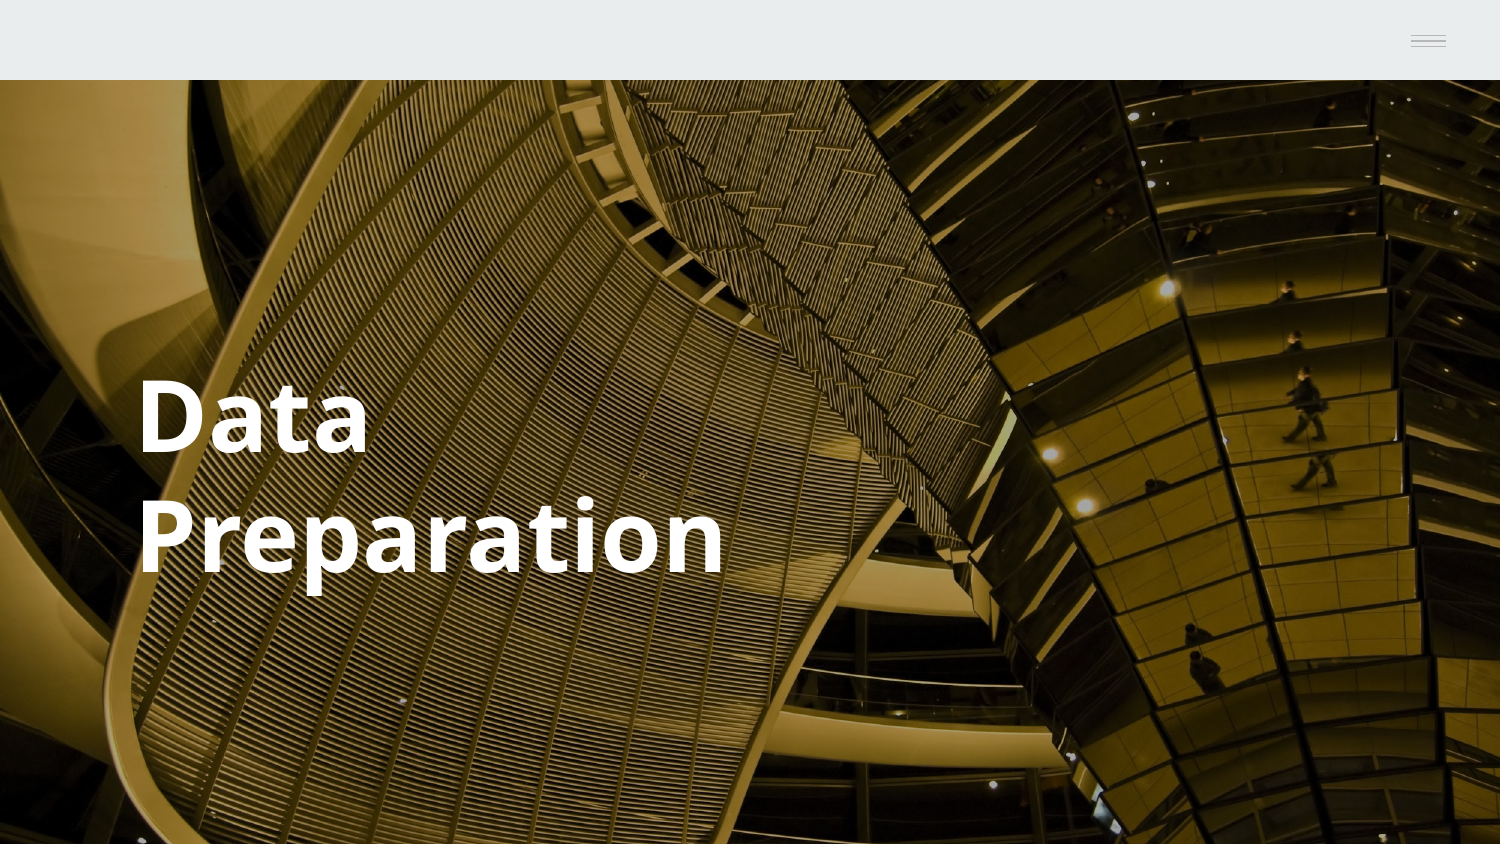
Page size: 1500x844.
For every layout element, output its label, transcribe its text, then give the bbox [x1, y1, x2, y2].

title Data Preparation [119, 337, 974, 587]
picture [0, 80, 1500, 844]
